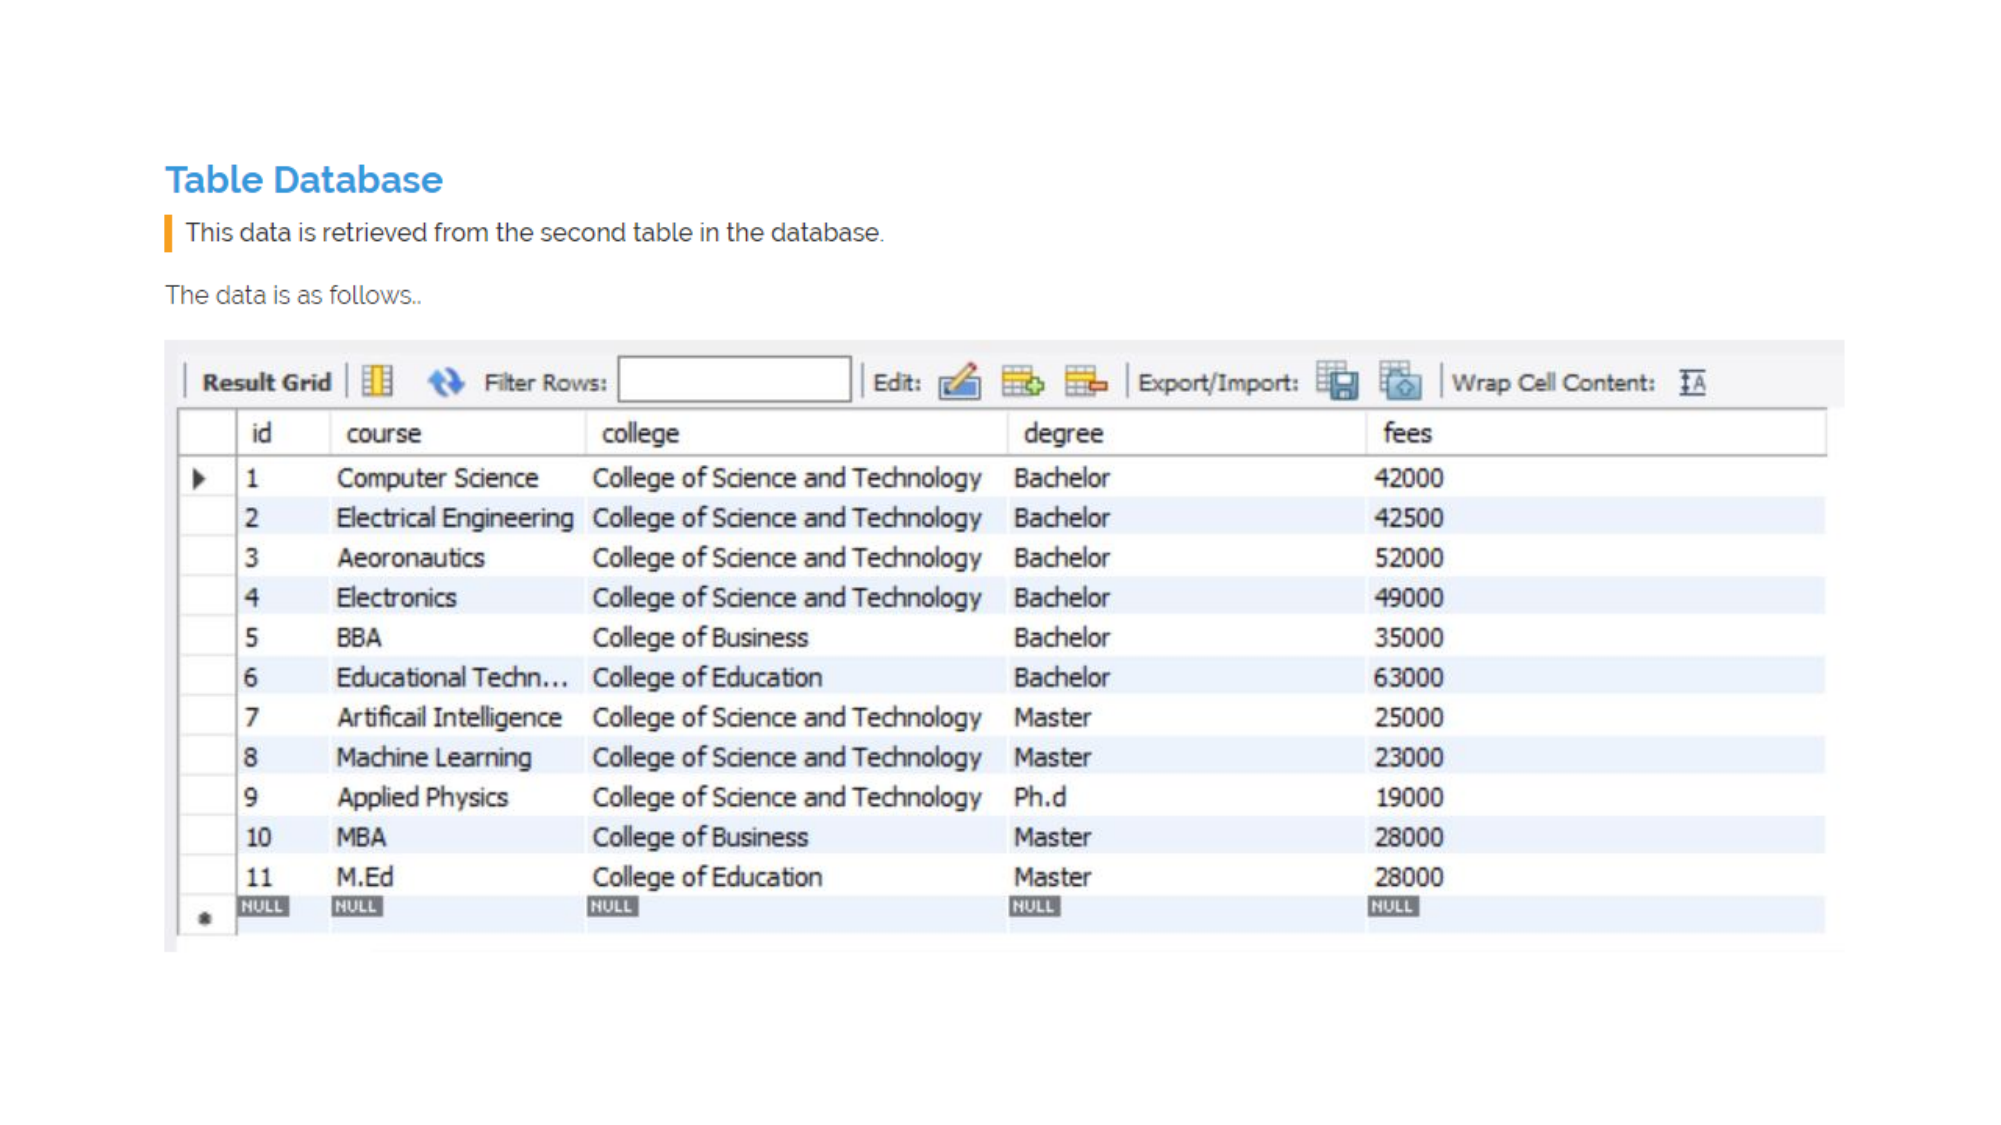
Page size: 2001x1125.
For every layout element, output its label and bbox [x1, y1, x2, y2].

picture [138, 143, 1862, 982]
